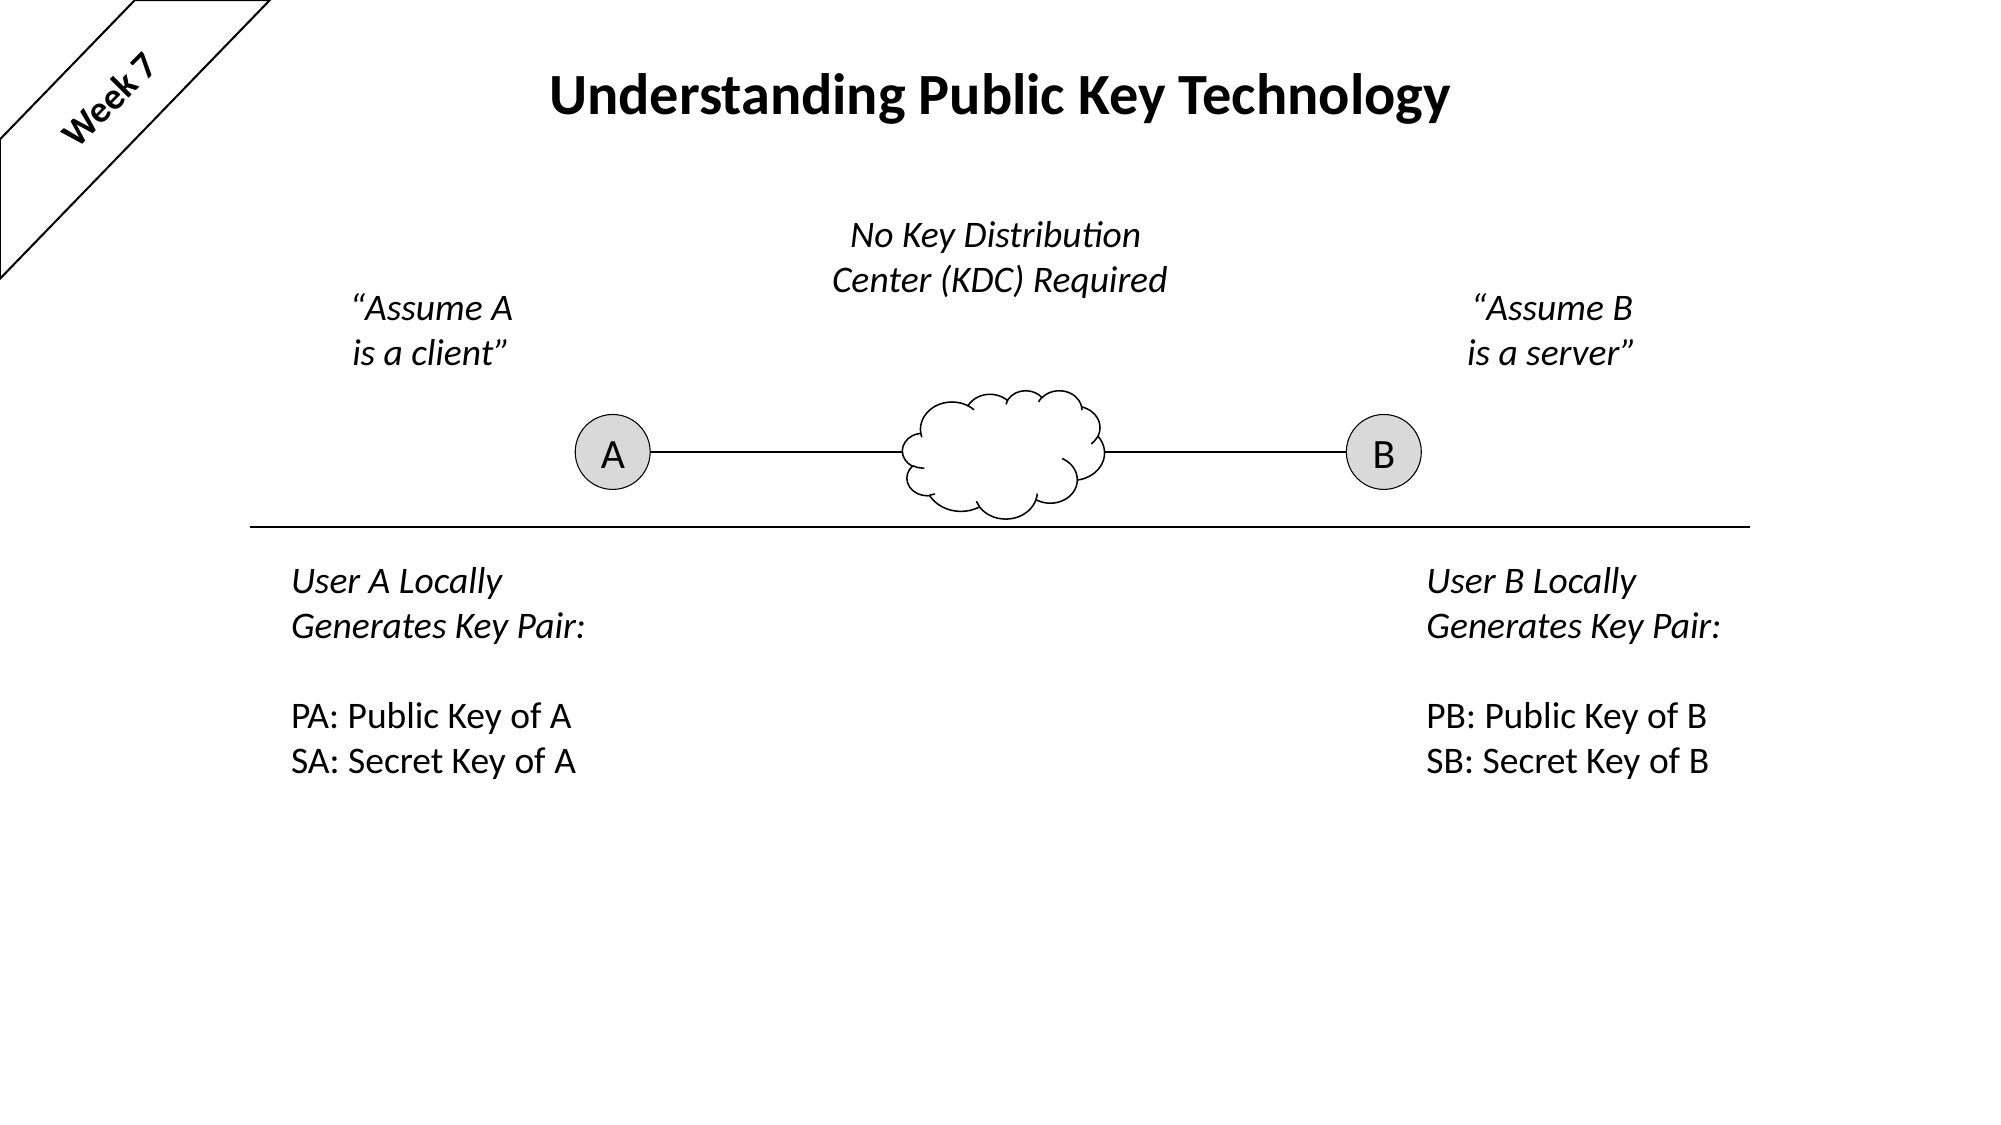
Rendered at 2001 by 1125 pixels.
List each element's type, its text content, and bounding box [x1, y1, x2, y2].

text_box Week 7 [35, 25, 181, 171]
text_box “Assume A is a client” [334, 275, 528, 381]
text_box [901, 453, 1106, 521]
text_box [901, 389, 1106, 451]
text_box User B Locally Generates Key Pair: PB: Public Key of B SB: Secret Key of B [1411, 549, 1737, 789]
text_box No Key Distribution Center (KDC) Required [817, 202, 1183, 308]
text_box [0, 0, 272, 281]
text_box A [574, 413, 651, 490]
text_box B [1345, 413, 1422, 490]
text_box User A Locally Generates Key Pair: PA: Public Key of A SA: Secret Key of A [276, 549, 602, 789]
title Understanding Public Key Technology [324, 2, 1675, 190]
text_box “Assume B is a server” [1452, 275, 1652, 381]
